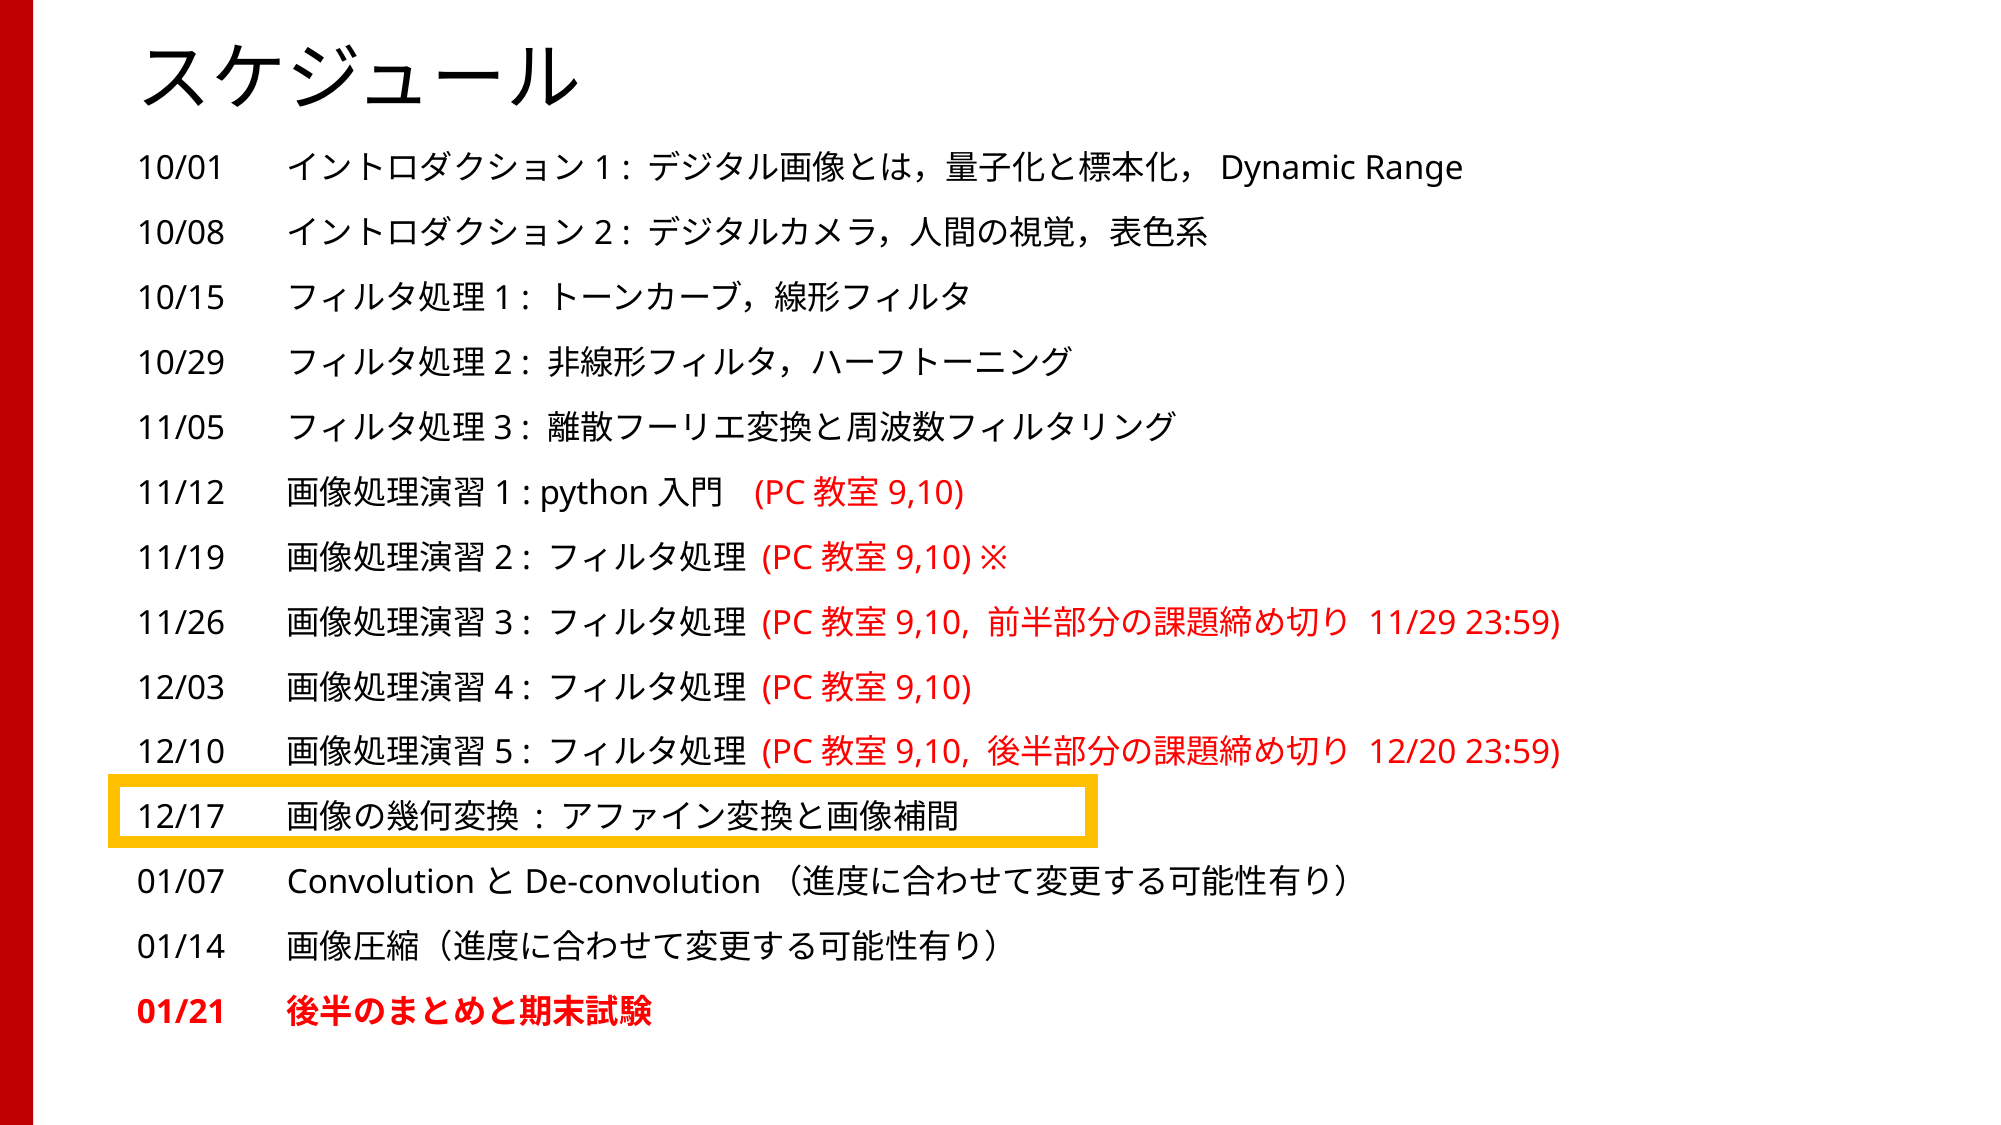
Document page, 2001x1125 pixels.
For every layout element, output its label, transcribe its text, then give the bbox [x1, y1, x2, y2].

title スケジュール [121, 20, 1716, 139]
text_box [113, 780, 1092, 843]
list 10/01 イントロダクション1 : デジタル画像とは，量子化と標本化，Dynamic Range 10/08 イントロダクション2 : デジタルカメラ，人間の視覚，表色系 10/15 フィルタ処理1 : トーンカーブ，線形フィルタ 10/29 フィルタ処理2 : 非線形フィルタ，ハーフトーニング 11/05 フィルタ処理3 : 離散フーリエ変換と周波数フィルタリング 11/12 画像処理演習1 : python入門 (PC教室9,10) 11/19 画像処理演習2 : フィルタ処理 (PC教室9,10) ※ 11/26 画像処理演習3 : フィルタ処理 (PC教室9,10, 前半部分の課題締め切り 11/29 23:59) 12/03 画像処理演習4 : フィルタ処理 (PC教室9,10) 12/10 画像処理演習5 : フィルタ処理 (PC教室9,10, 後半部分の課題締め切り 12/20 23:59) 12/17 画像の幾何変換 : アファイン変換と画像補間 01/07 ConvolutionとDe-convolution（進度に合わせて変更する可能性有り） 01/14 画像圧縮（進度に合わせて変更する可能性有り） 01/21 後半のまとめと期末試験 [121, 139, 1823, 1125]
